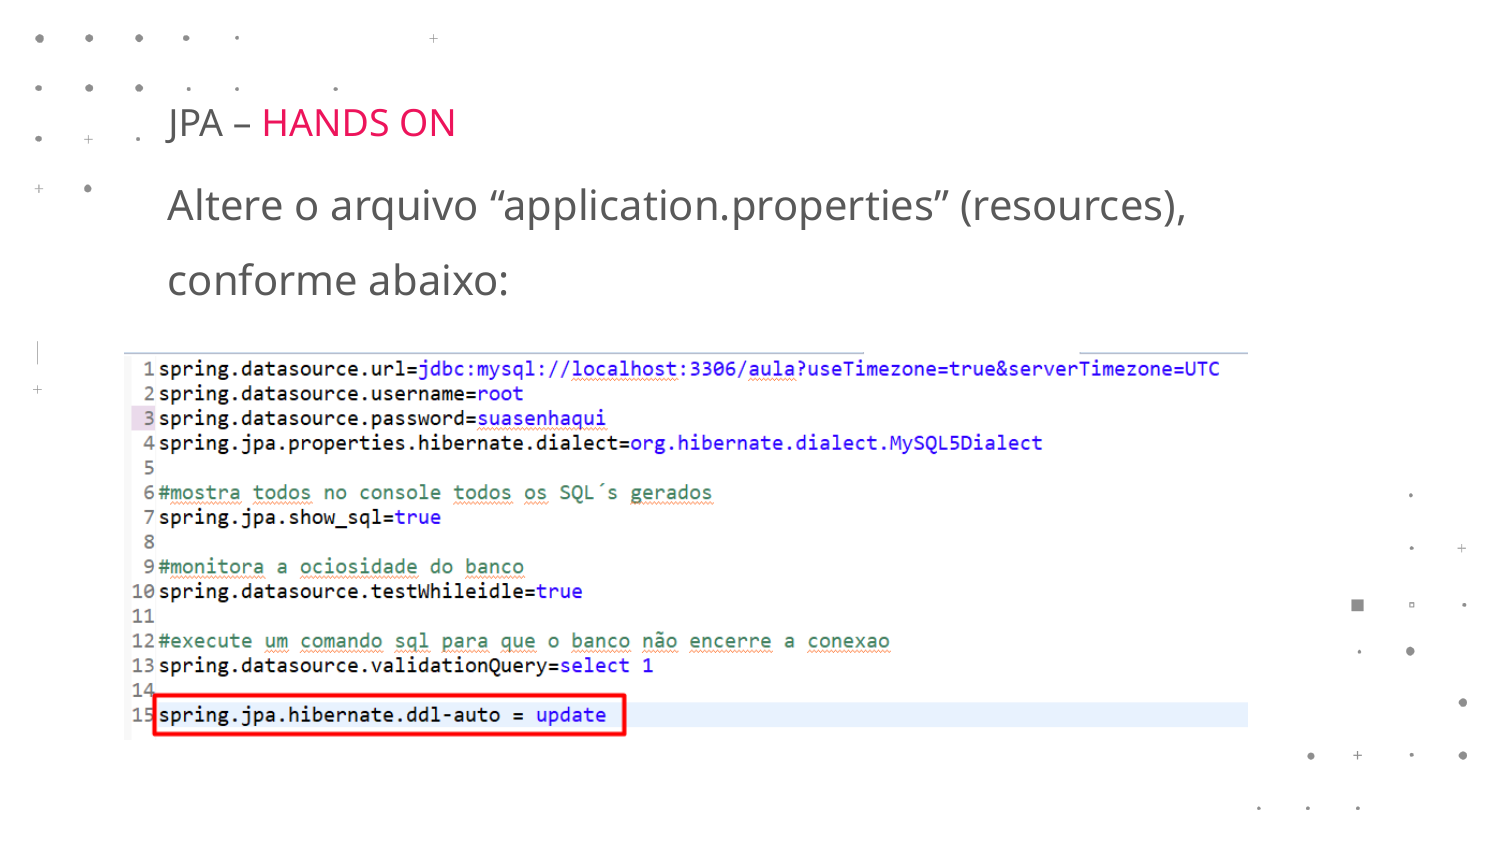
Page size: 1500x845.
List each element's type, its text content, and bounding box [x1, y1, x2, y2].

text_box JPA – HANDS ON [153, 91, 1347, 151]
picture [33, 34, 1467, 810]
text_box Altere o arquivo “application.properties” (resources), conforme abaixo: [153, 151, 1334, 698]
